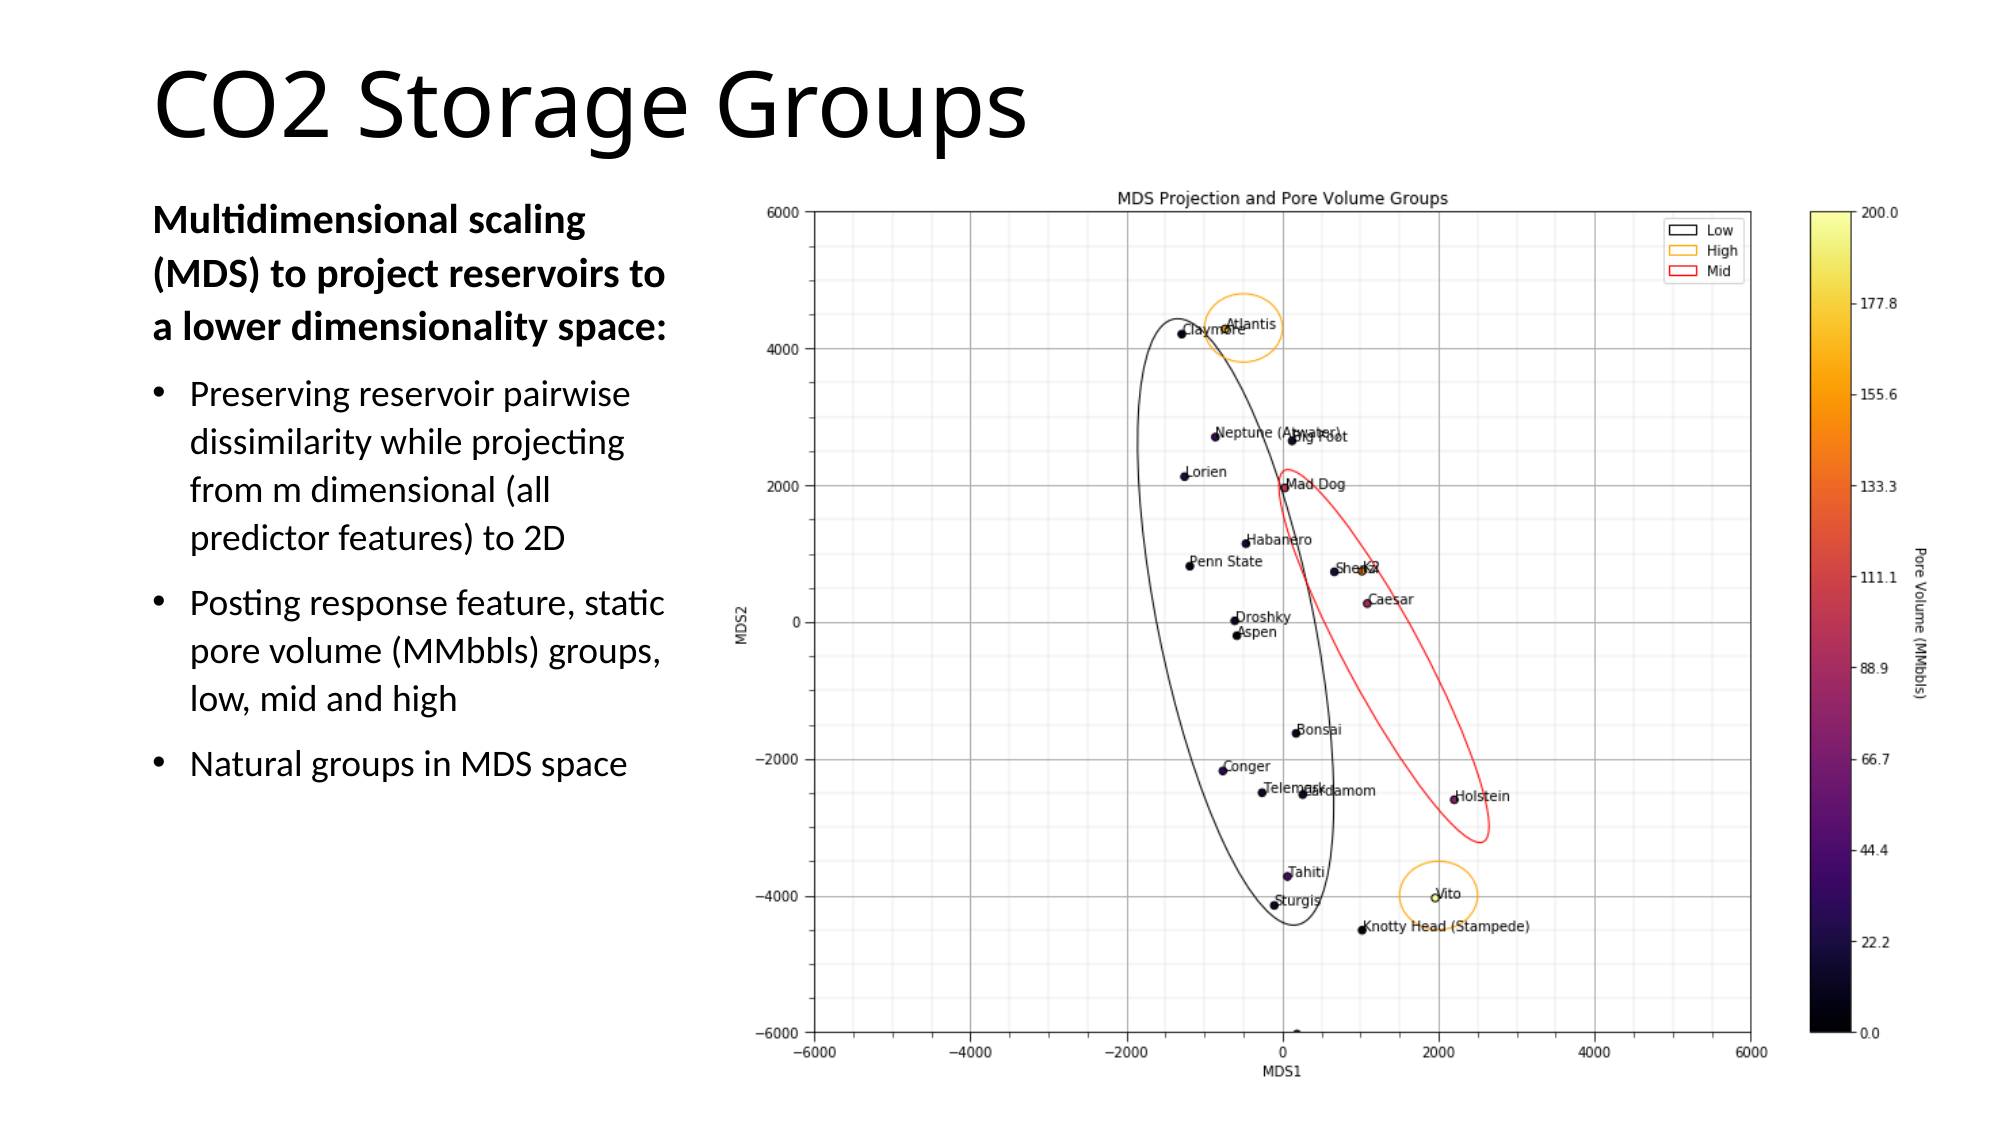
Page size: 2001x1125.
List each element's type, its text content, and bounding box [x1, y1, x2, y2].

title CO2 Storage Groups [137, 0, 1166, 217]
text_box Multidimensional scaling (MDS) to project reservoirs to a lower dimensionality space: Preserving reservoir pairwise dissimilarity while projecting from m dimensional (all predictor features) to 2D Posting response feature, static pore volume (MMbbls) groups, low, mid and high Natural groups in MDS space [137, 180, 710, 841]
picture [718, 180, 1959, 1097]
